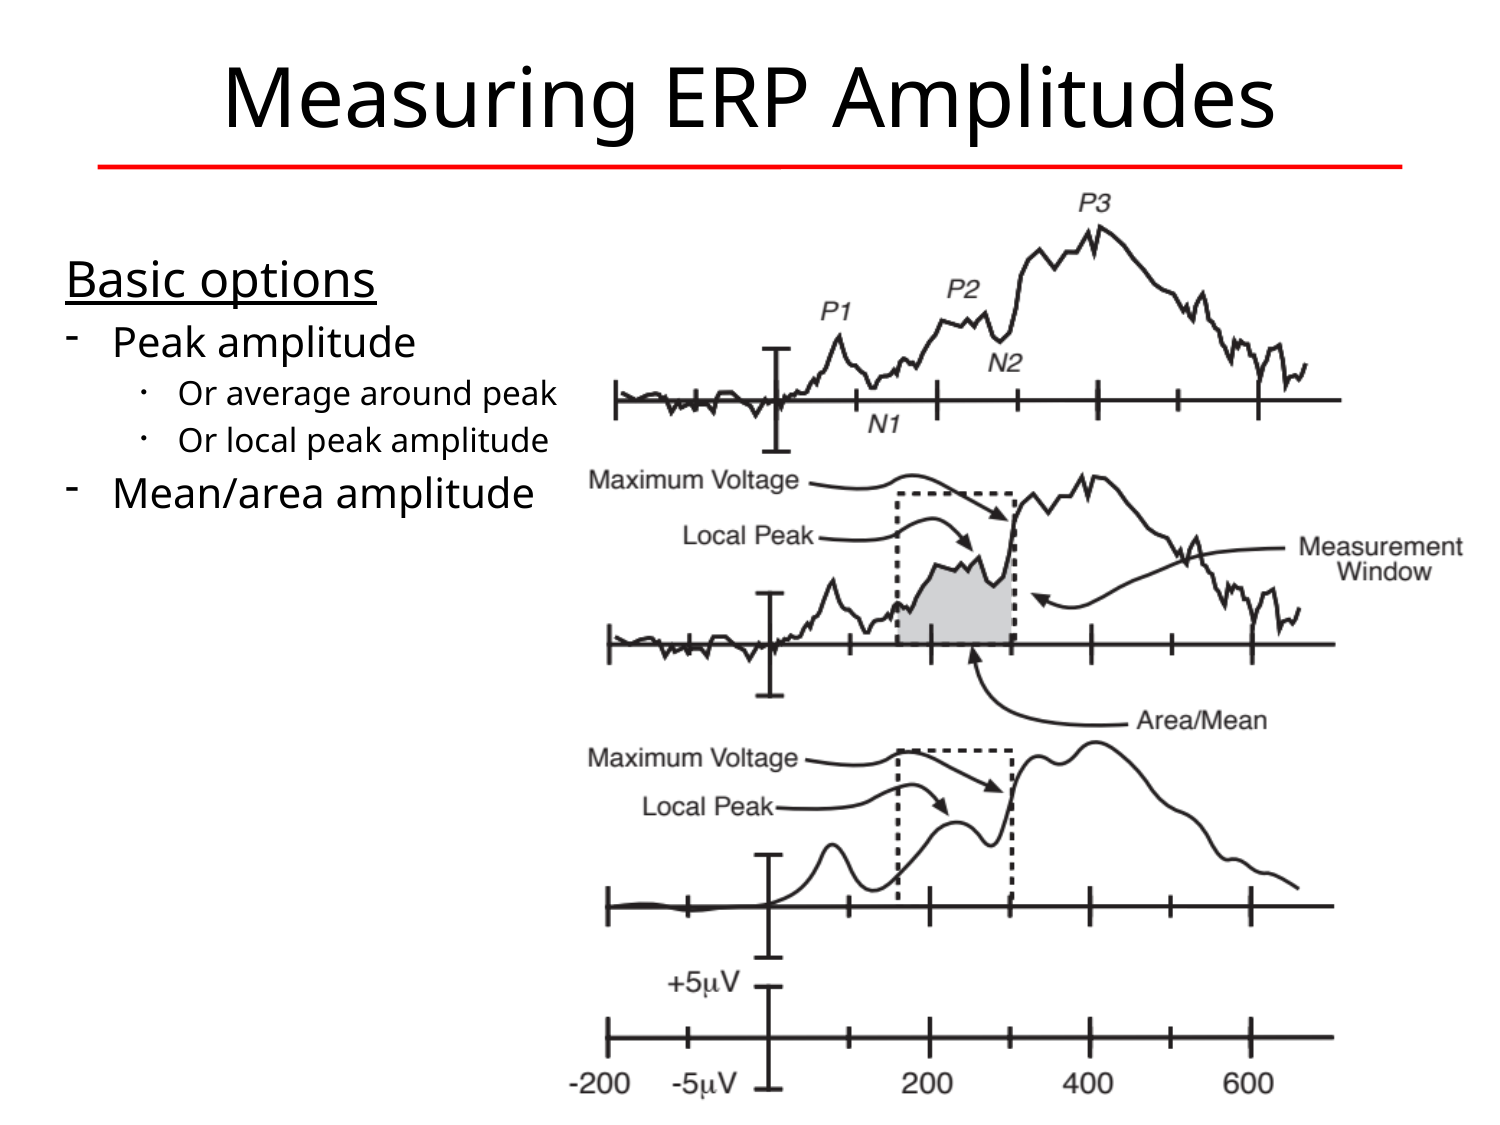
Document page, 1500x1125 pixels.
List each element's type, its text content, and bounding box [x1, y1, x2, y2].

text_box Basic options Peak amplitude Or average around peak Or local peak amplitude Mean/area amplitude [50, 239, 557, 585]
title Measuring ERP Amplitudes [74, 0, 1426, 188]
picture [562, 187, 1475, 1125]
